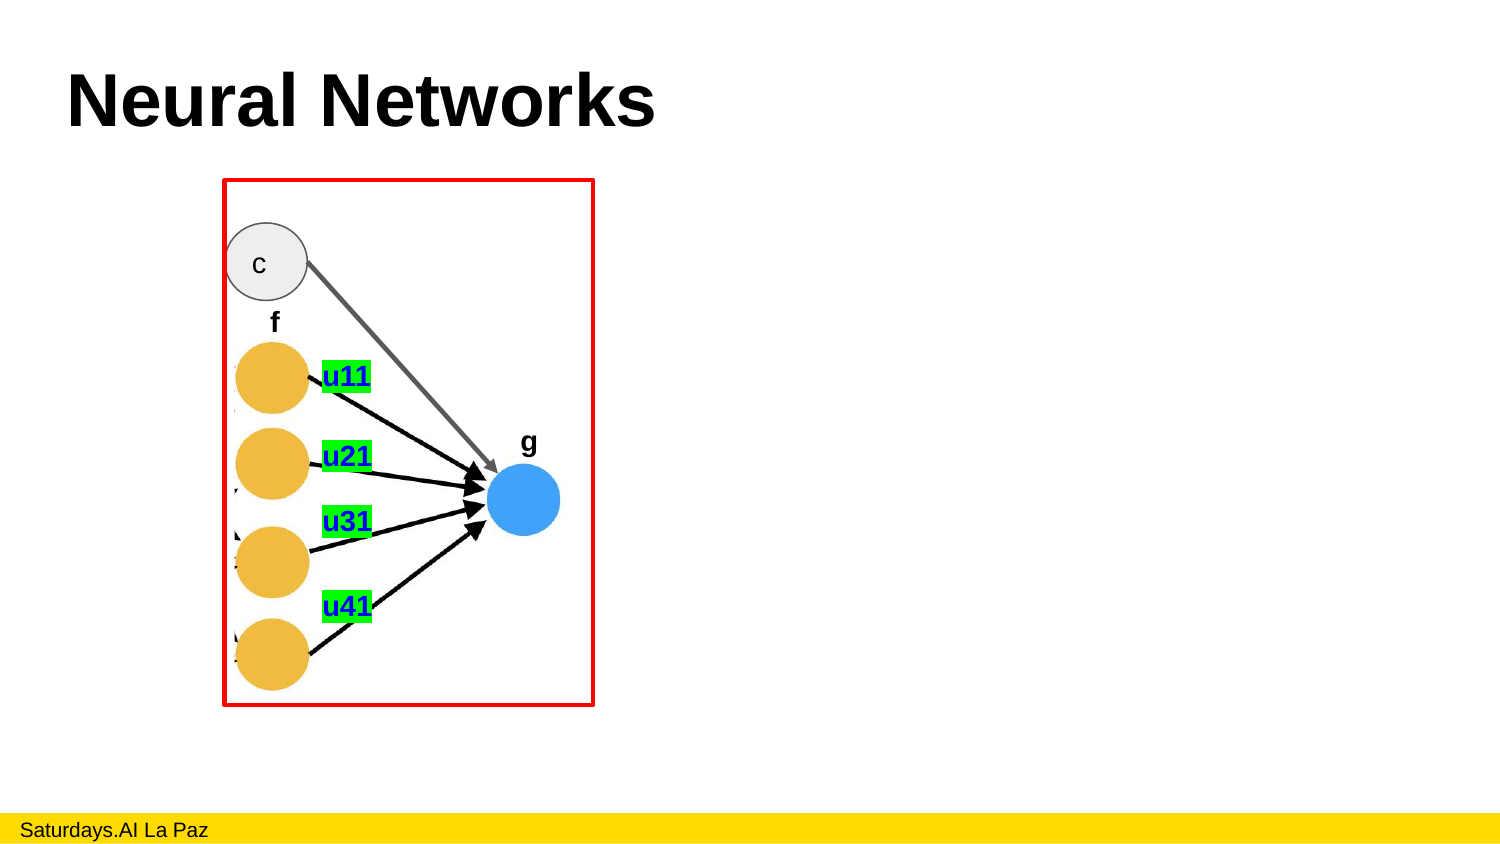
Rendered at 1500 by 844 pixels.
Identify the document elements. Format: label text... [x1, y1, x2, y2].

text_box [224, 180, 594, 706]
title Neural Networks [51, 36, 1449, 131]
text_box [1496, 813, 1500, 844]
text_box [307, 261, 499, 474]
text_box [0, 813, 4, 844]
picture [234, 323, 589, 712]
text_box Saturdays.AI La Paz 1/2021 [4, 802, 1496, 844]
